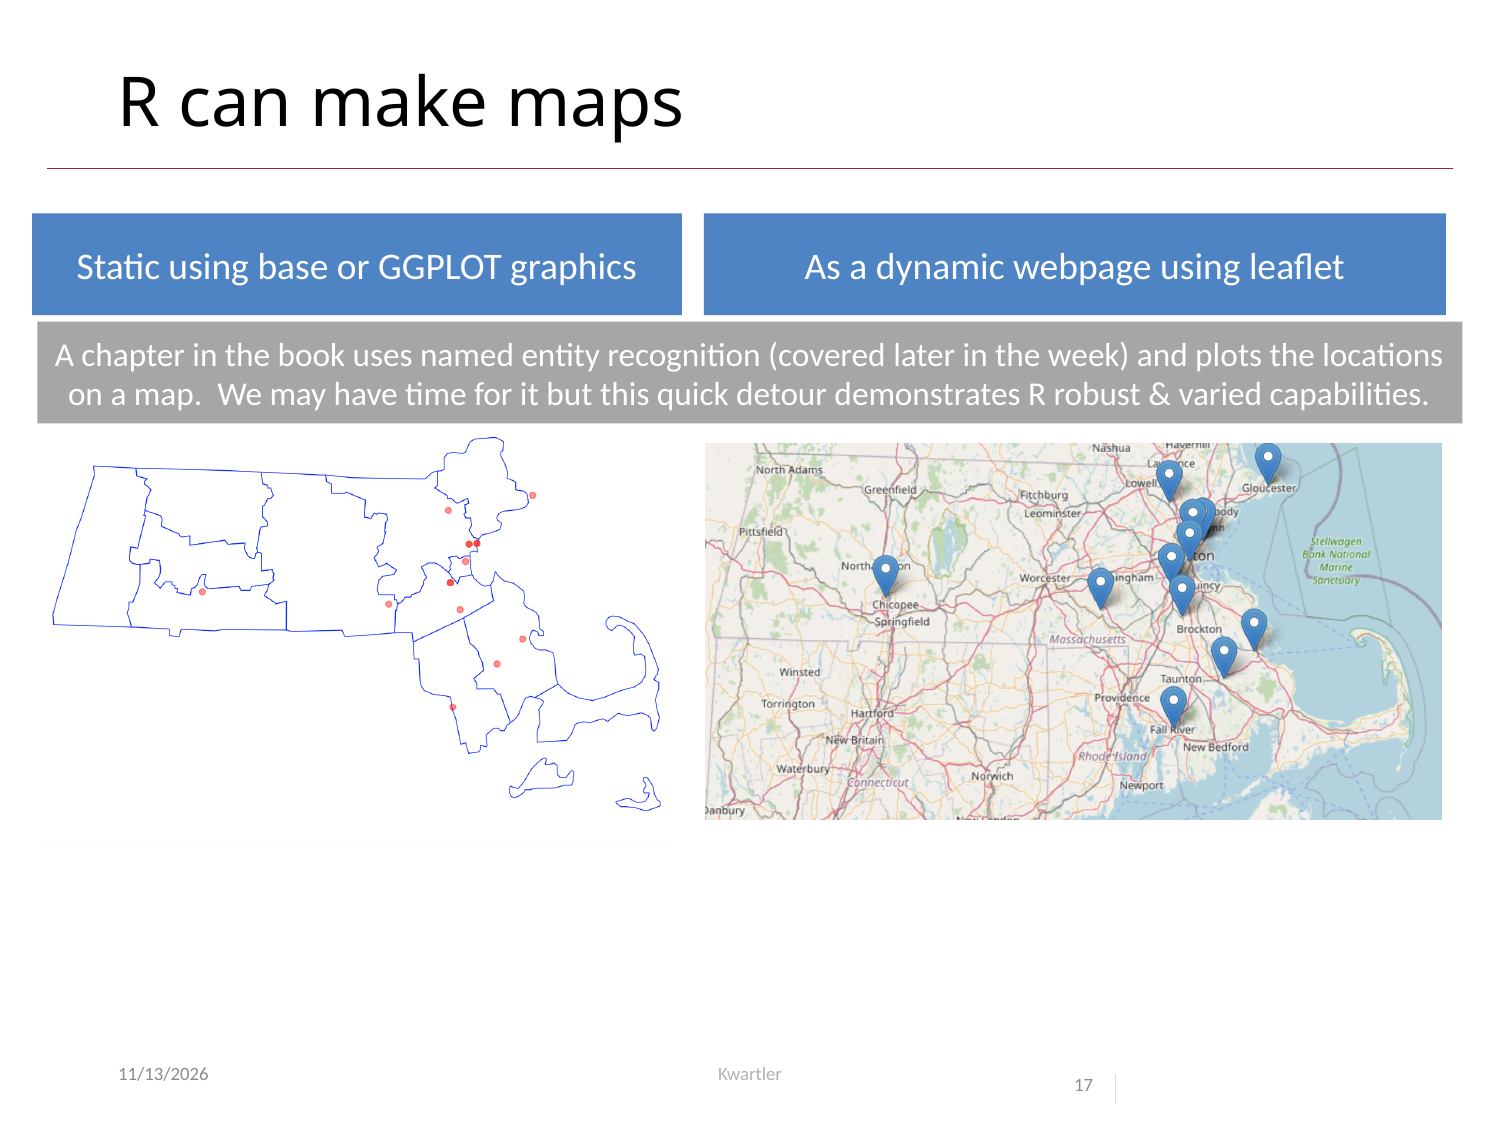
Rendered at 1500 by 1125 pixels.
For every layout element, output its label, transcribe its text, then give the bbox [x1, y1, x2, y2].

text_box Static using base or GGPLOT graphics [31, 212, 683, 316]
text_box As a dynamic webpage using leaflet [703, 212, 1447, 316]
footer Kwartler [496, 1042, 1004, 1103]
slide_number 17 [1059, 1042, 1200, 1103]
picture [34, 431, 678, 843]
title R can make maps [103, 59, 1397, 157]
text_box A chapter in the book uses named entity recognition (covered later in the week) and plots the locations on a map. We may have time for it but this quick detour demonstrates R robust & varied capabilities. [36, 321, 1463, 424]
picture [705, 443, 1442, 820]
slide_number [103, 1042, 441, 1103]
